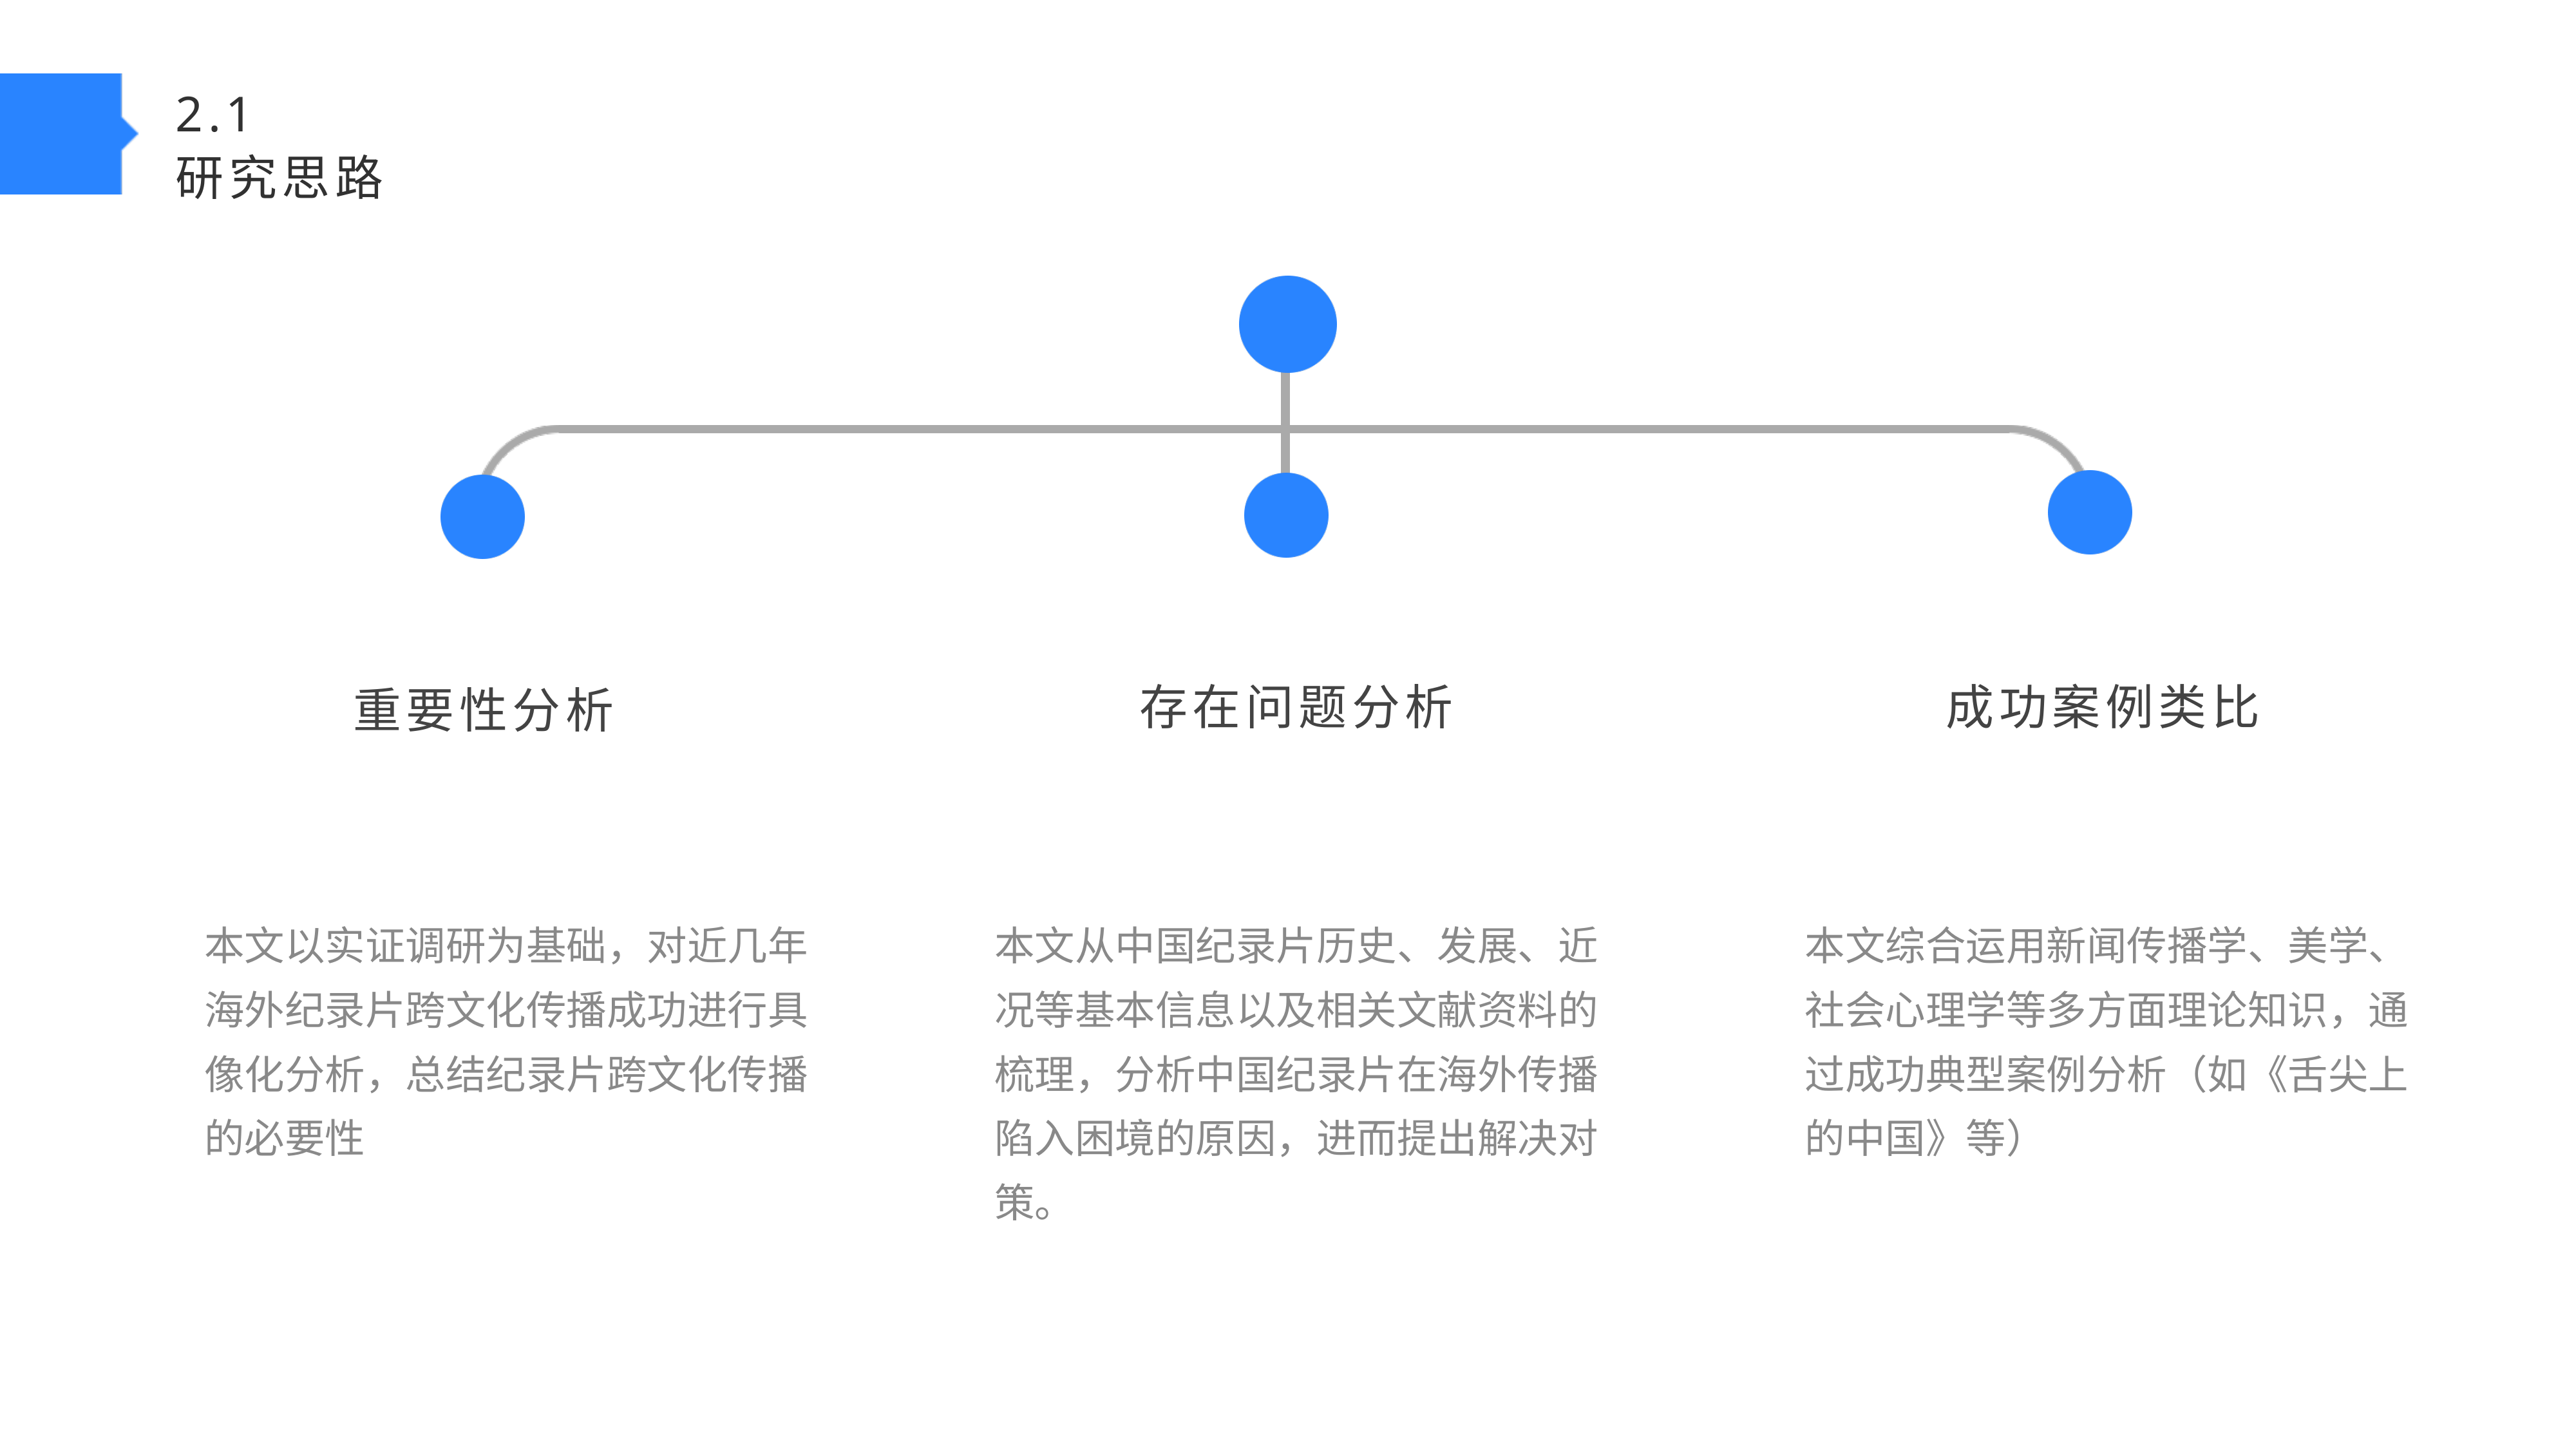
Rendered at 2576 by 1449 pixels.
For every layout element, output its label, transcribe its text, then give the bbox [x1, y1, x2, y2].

picture [440, 275, 2132, 559]
text_box 重要性分析 [188, 674, 779, 800]
picture [0, 73, 138, 195]
text_box 存在问题分析 [999, 670, 1594, 797]
text_box 本文以实证调研为基础，对近几年海外纪录片跨文化传播成功进行具像化分析，总结纪录片跨文化传播的必要性 [204, 904, 830, 1098]
text_box 本文综合运用新闻传播学、美学、社会心理学等多方面理论知识，通过成功典型案例分析（如《舌尖上的中国》等） [1804, 904, 2419, 1098]
text_box 本文从中国纪录片历史、发展、近况等基本信息以及相关文献资料的梳理，分析中国纪录片在海外传播陷入困境的原因，进而提出解决对策。 [994, 904, 1620, 1098]
text_box 成功案例类比 [1818, 670, 2388, 797]
text_box 2.1 研究思路 [175, 77, 734, 204]
